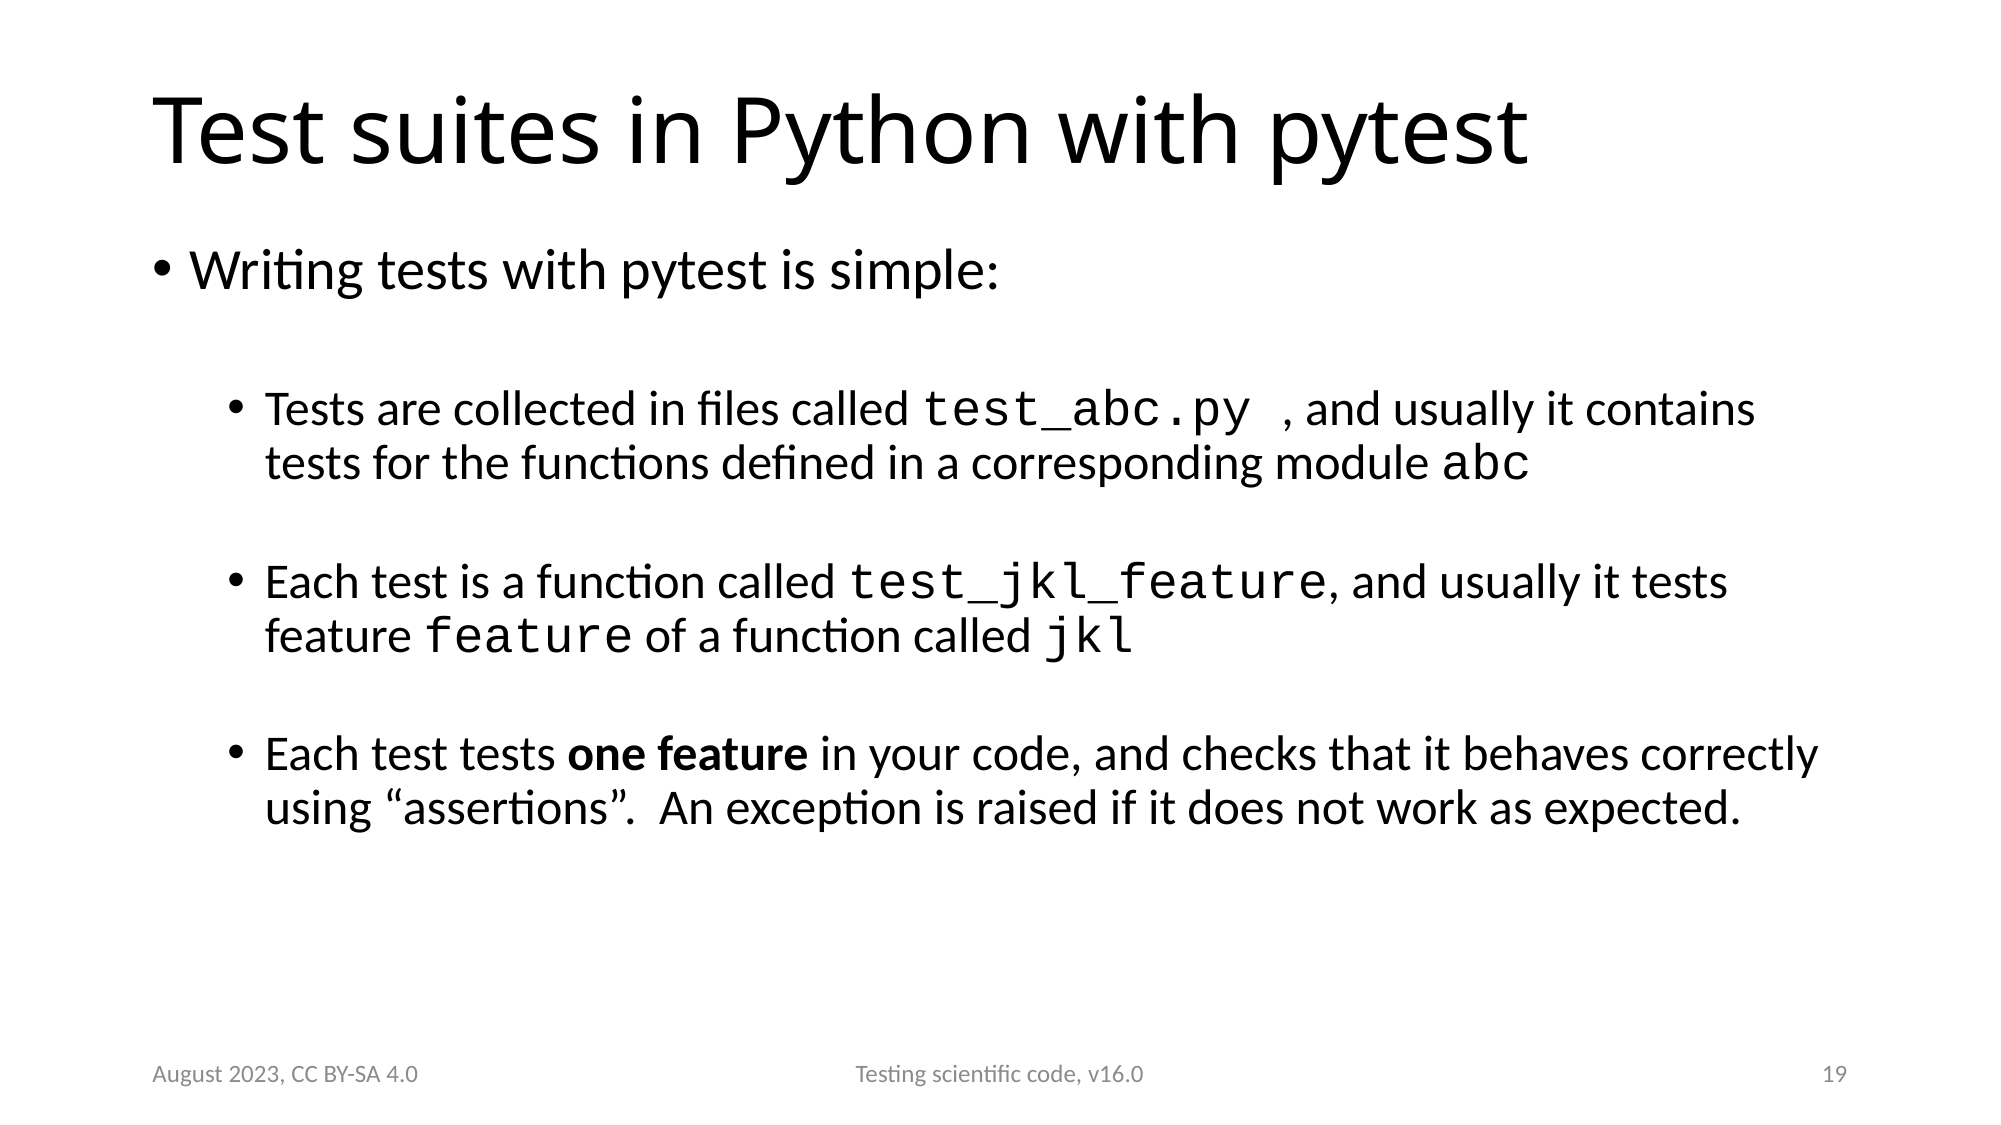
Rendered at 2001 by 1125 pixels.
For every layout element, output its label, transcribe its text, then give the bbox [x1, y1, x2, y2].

footer Testing scientific code, v16.0 [662, 1042, 1338, 1103]
title Test suites in Python with pytest [137, 59, 1863, 209]
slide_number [137, 1042, 588, 1103]
slide_number 19 [1412, 1042, 1863, 1103]
list Writing tests with pytest is simple: Tests are collected in files called test_abc.py , and usually it contains tests for the functions defined in a corresponding module abc Each test is a function called test_jkl_feature, and usually it tests feature feature of a function called jkl Each test tests one feature in your code, and checks that it behaves correctly using “assertions”. An exception is raised if it does not work as expected. [137, 231, 1863, 1014]
